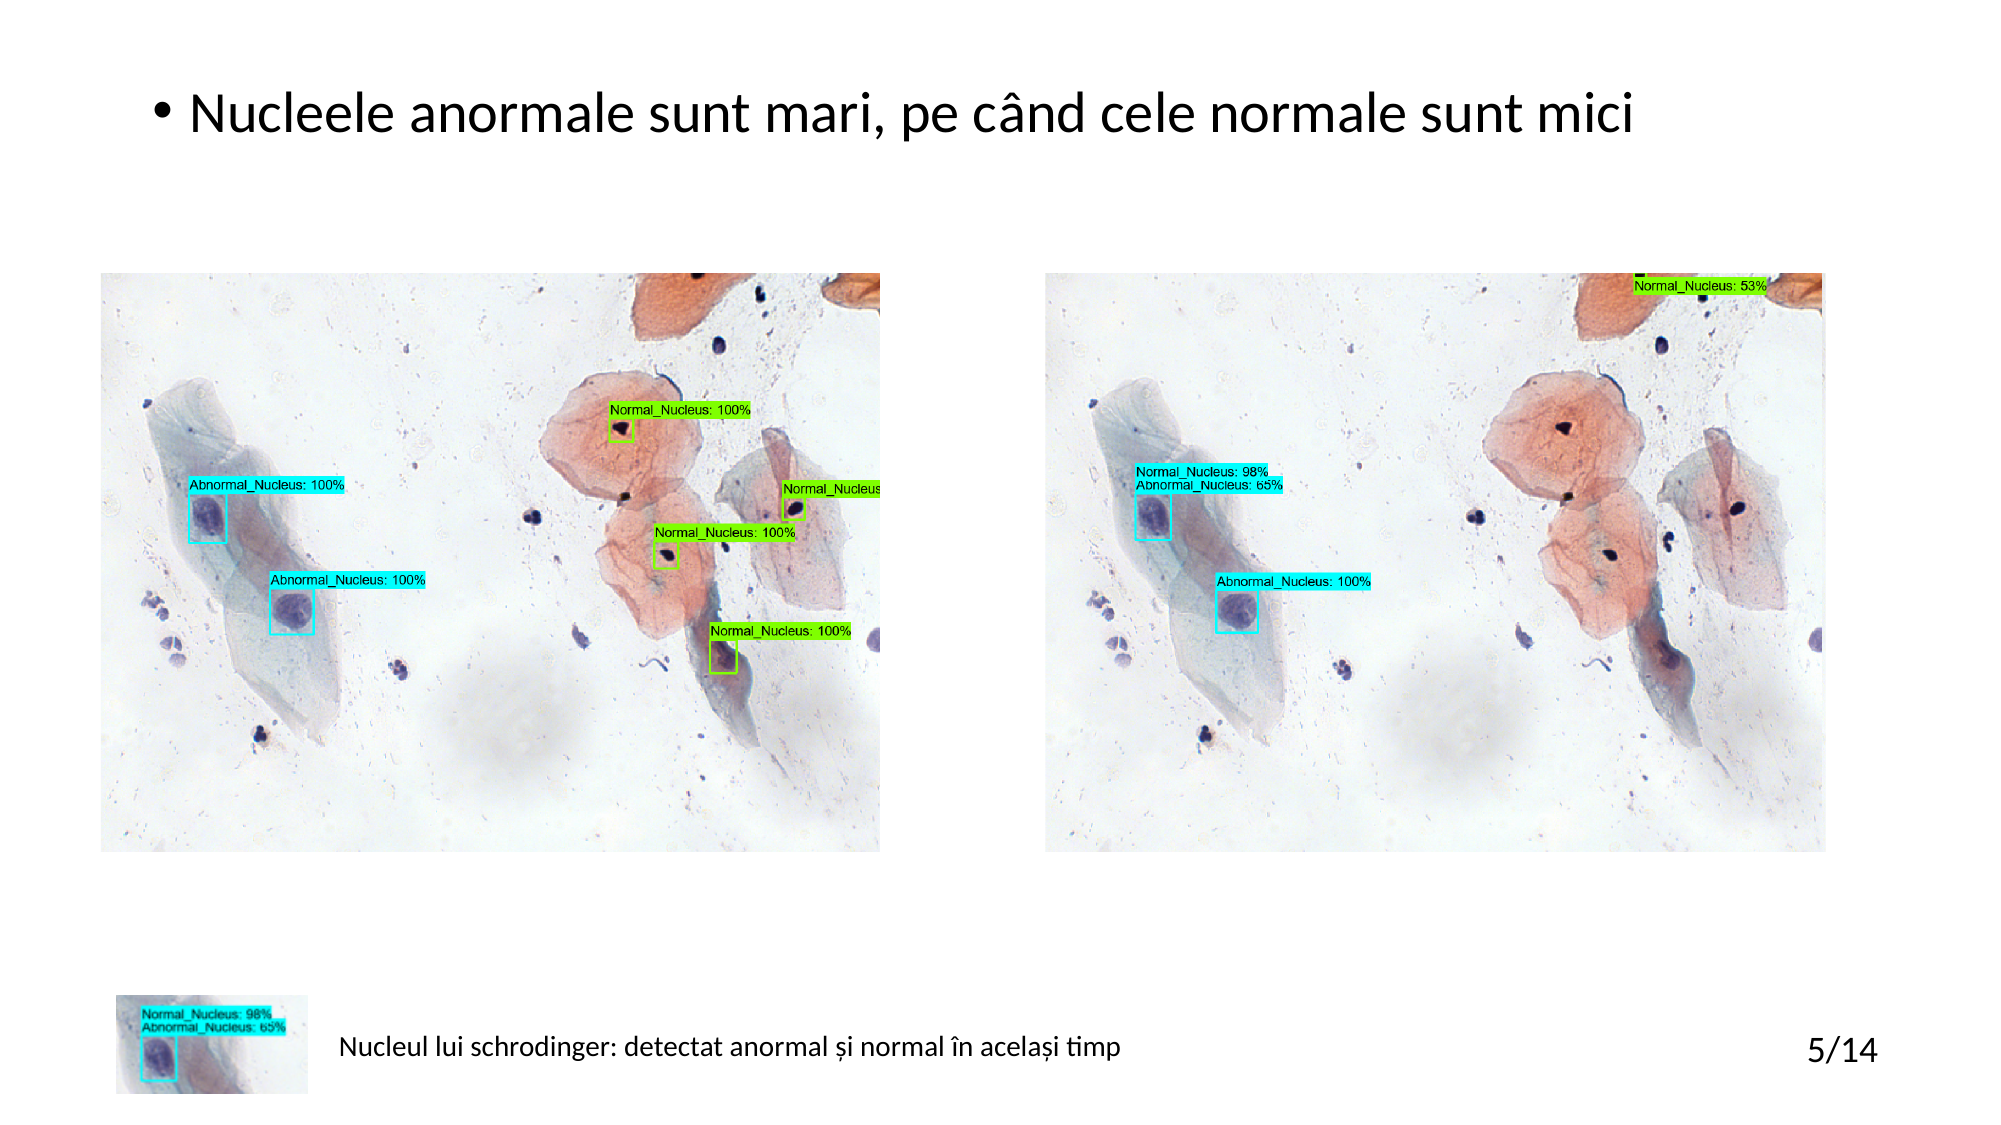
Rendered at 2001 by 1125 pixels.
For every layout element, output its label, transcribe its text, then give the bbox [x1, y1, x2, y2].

picture [100, 272, 882, 852]
picture [116, 995, 308, 1094]
text_box 5/14 [1792, 1017, 1957, 1078]
list Nucleele anormale sunt mari, pe când cele normale sunt mici [137, 74, 1863, 262]
text_box Nucleul lui schrodinger: detectat anormal și normal în același timp [324, 1019, 1230, 1070]
picture [1045, 272, 1826, 852]
